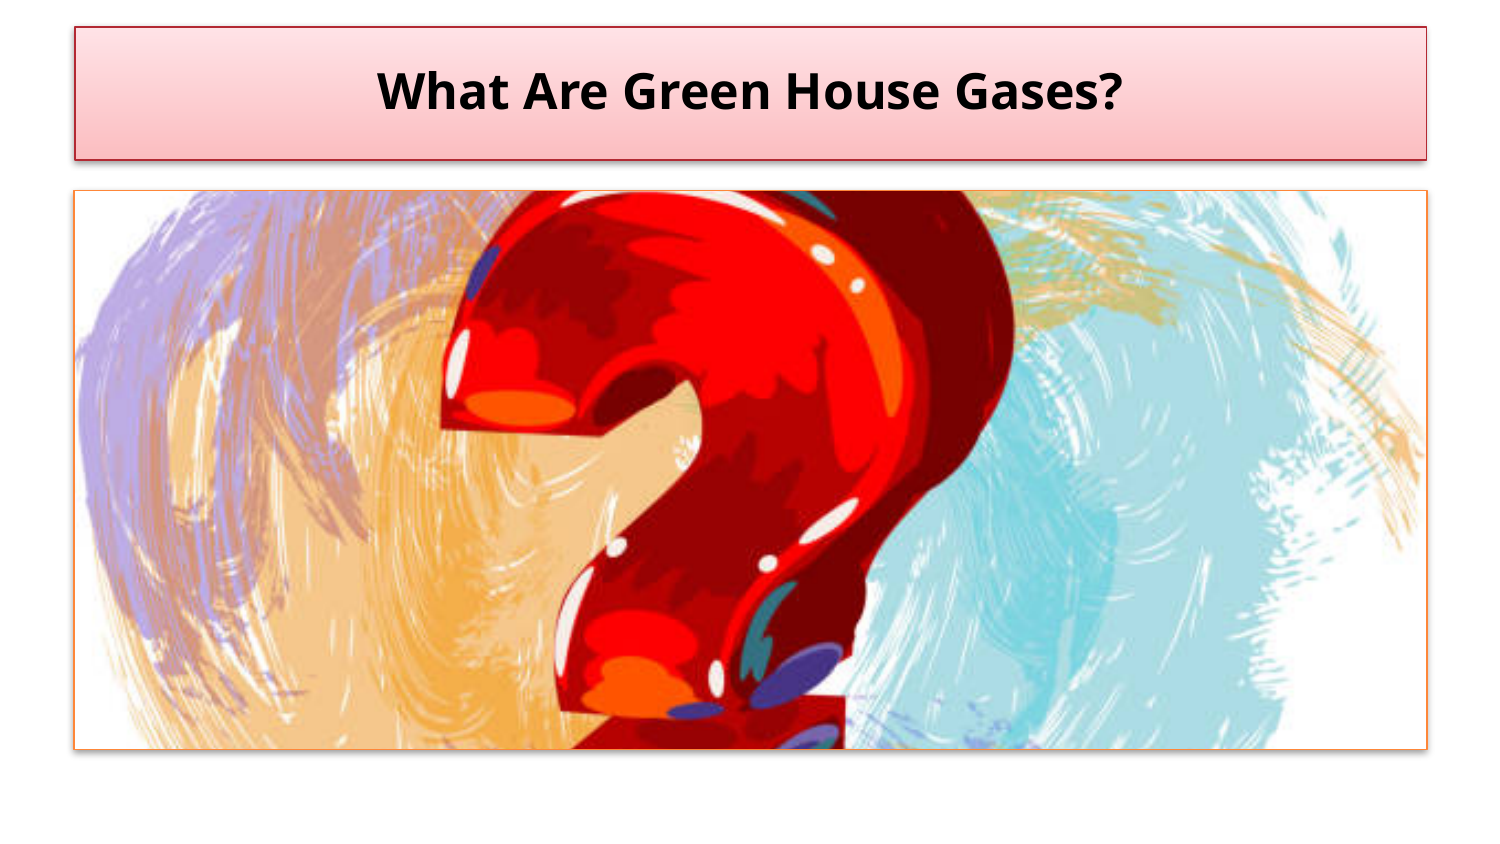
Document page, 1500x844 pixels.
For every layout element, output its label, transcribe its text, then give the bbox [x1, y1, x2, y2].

title What Are Green House Gases? [74, 26, 1427, 161]
picture [74, 191, 1427, 749]
